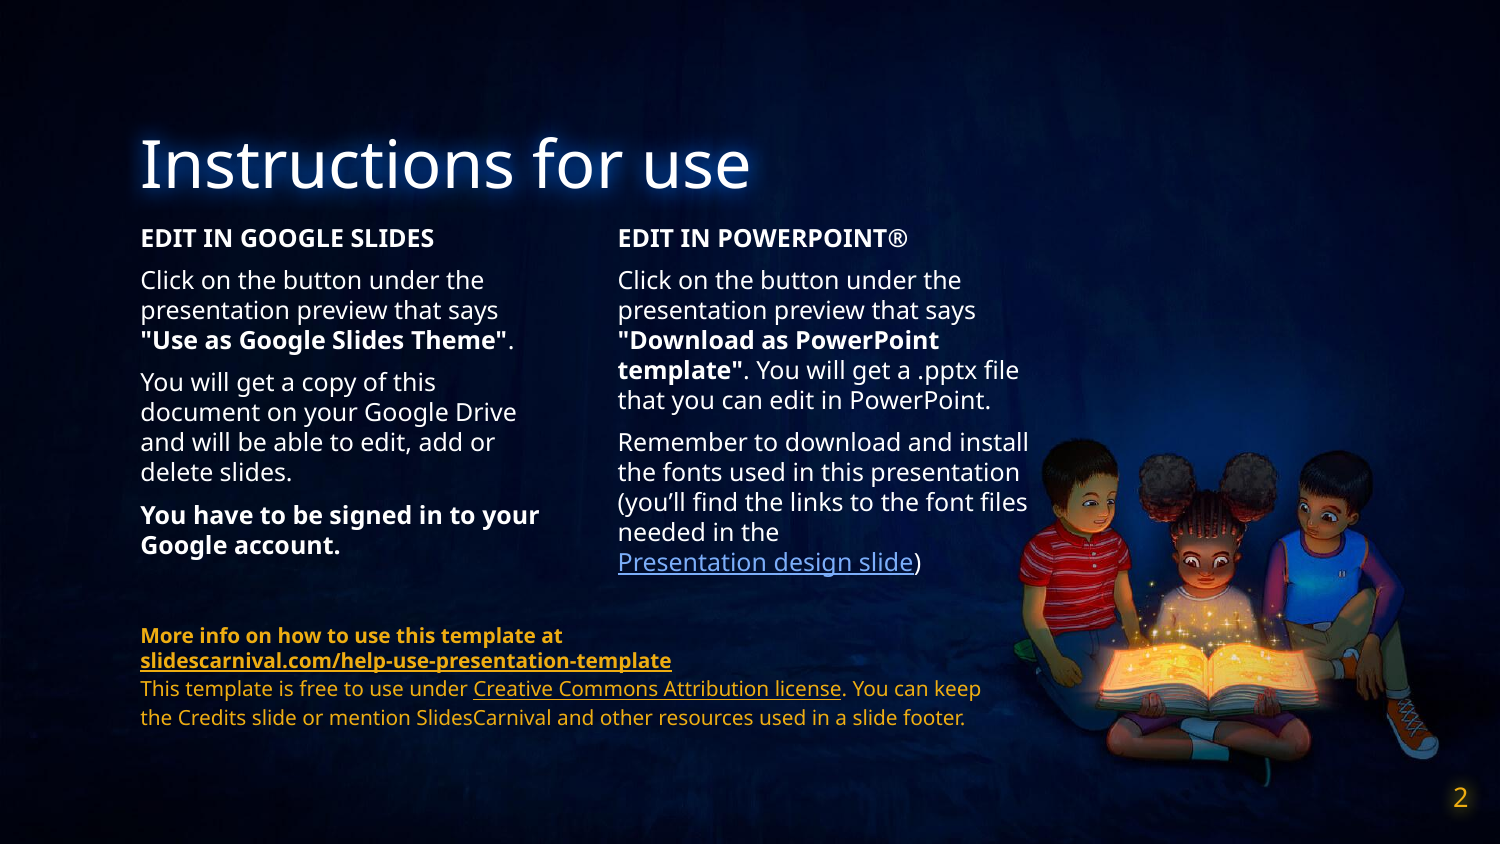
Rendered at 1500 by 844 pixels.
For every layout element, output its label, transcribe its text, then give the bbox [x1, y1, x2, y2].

list EDIT IN POWERPOINT® Click on the button under the presentation preview that says "Download as PowerPoint template". You will get a .pptx file that you can edit in PowerPoint. Remember to download and install the fonts used in this presentation (you’ll find the links to the font files needed in the Presentation design slide) [617, 222, 1037, 707]
list More info on how to use this template at slidescarnival.com/help-use-presentation-template This template is free to use under Creative Commons Attribution license. You can keep the Credits slide or mention SlidesCarnival and other resources used in a slide footer. [140, 622, 1010, 737]
title Instructions for use [140, 137, 1037, 203]
picture [0, 0, 1500, 844]
list EDIT IN GOOGLE SLIDES Click on the button under the presentation preview that says "Use as Google Slides Theme". You will get a copy of this document on your Google Drive and will be able to edit, add or delete slides. You have to be signed in to your Google account. [140, 222, 559, 622]
slide_number ‹#› [1378, 766, 1469, 832]
